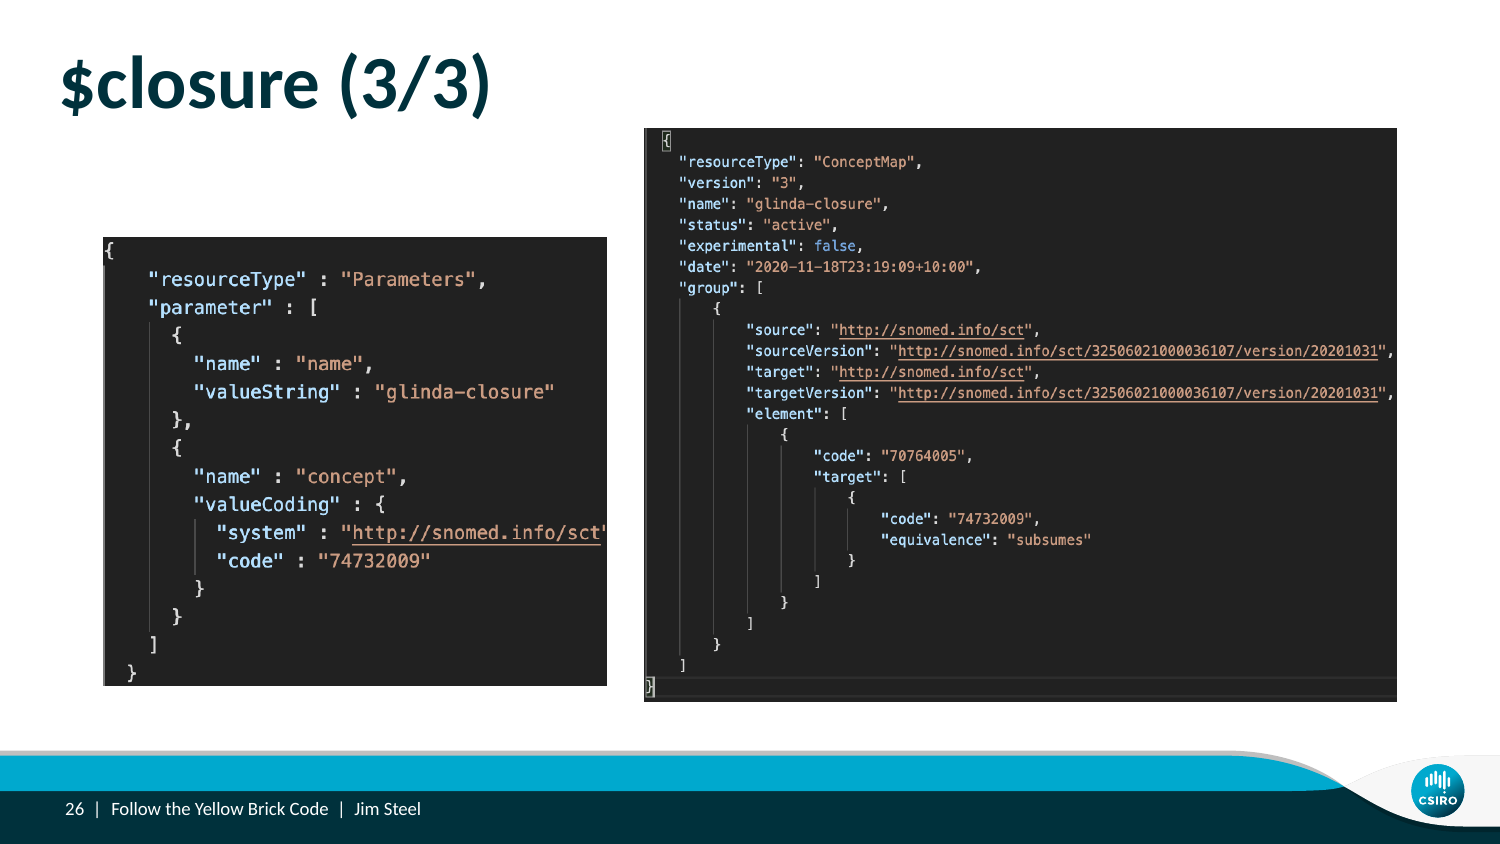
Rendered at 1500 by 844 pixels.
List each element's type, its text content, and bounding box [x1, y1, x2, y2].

footer Follow the Yellow Brick Code | Jim Steel [111, 800, 1110, 816]
title $closure (3/3) [58, 33, 1447, 139]
slide_number 26 | [54, 800, 102, 816]
picture [102, 237, 607, 687]
picture [643, 128, 1398, 702]
